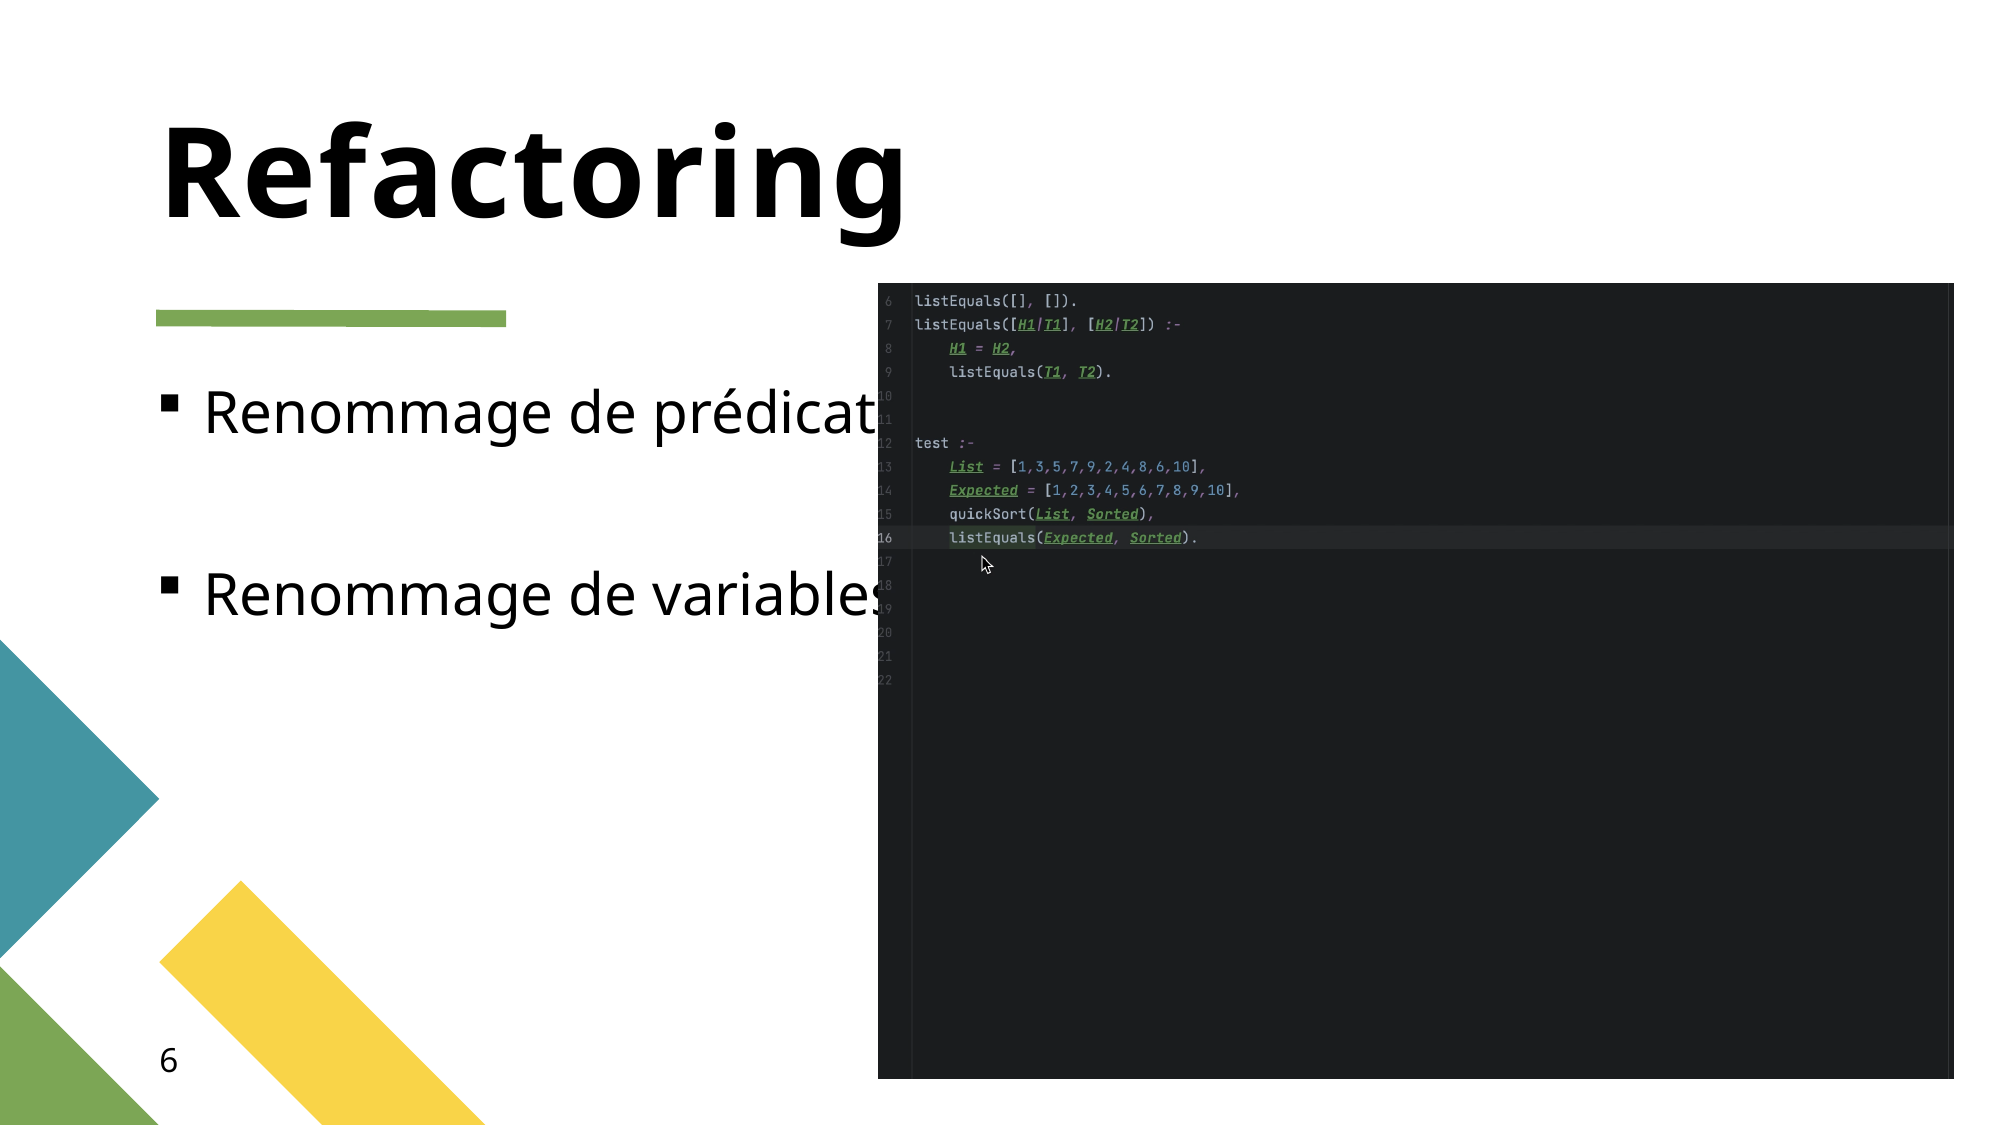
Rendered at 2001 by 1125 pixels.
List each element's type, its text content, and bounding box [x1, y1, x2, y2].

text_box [877, 282, 1955, 1080]
slide_number 6 [159, 1038, 246, 1080]
title Refactoring [158, 144, 969, 245]
list Renommage de prédicats Renommage de variables [156, 375, 877, 835]
